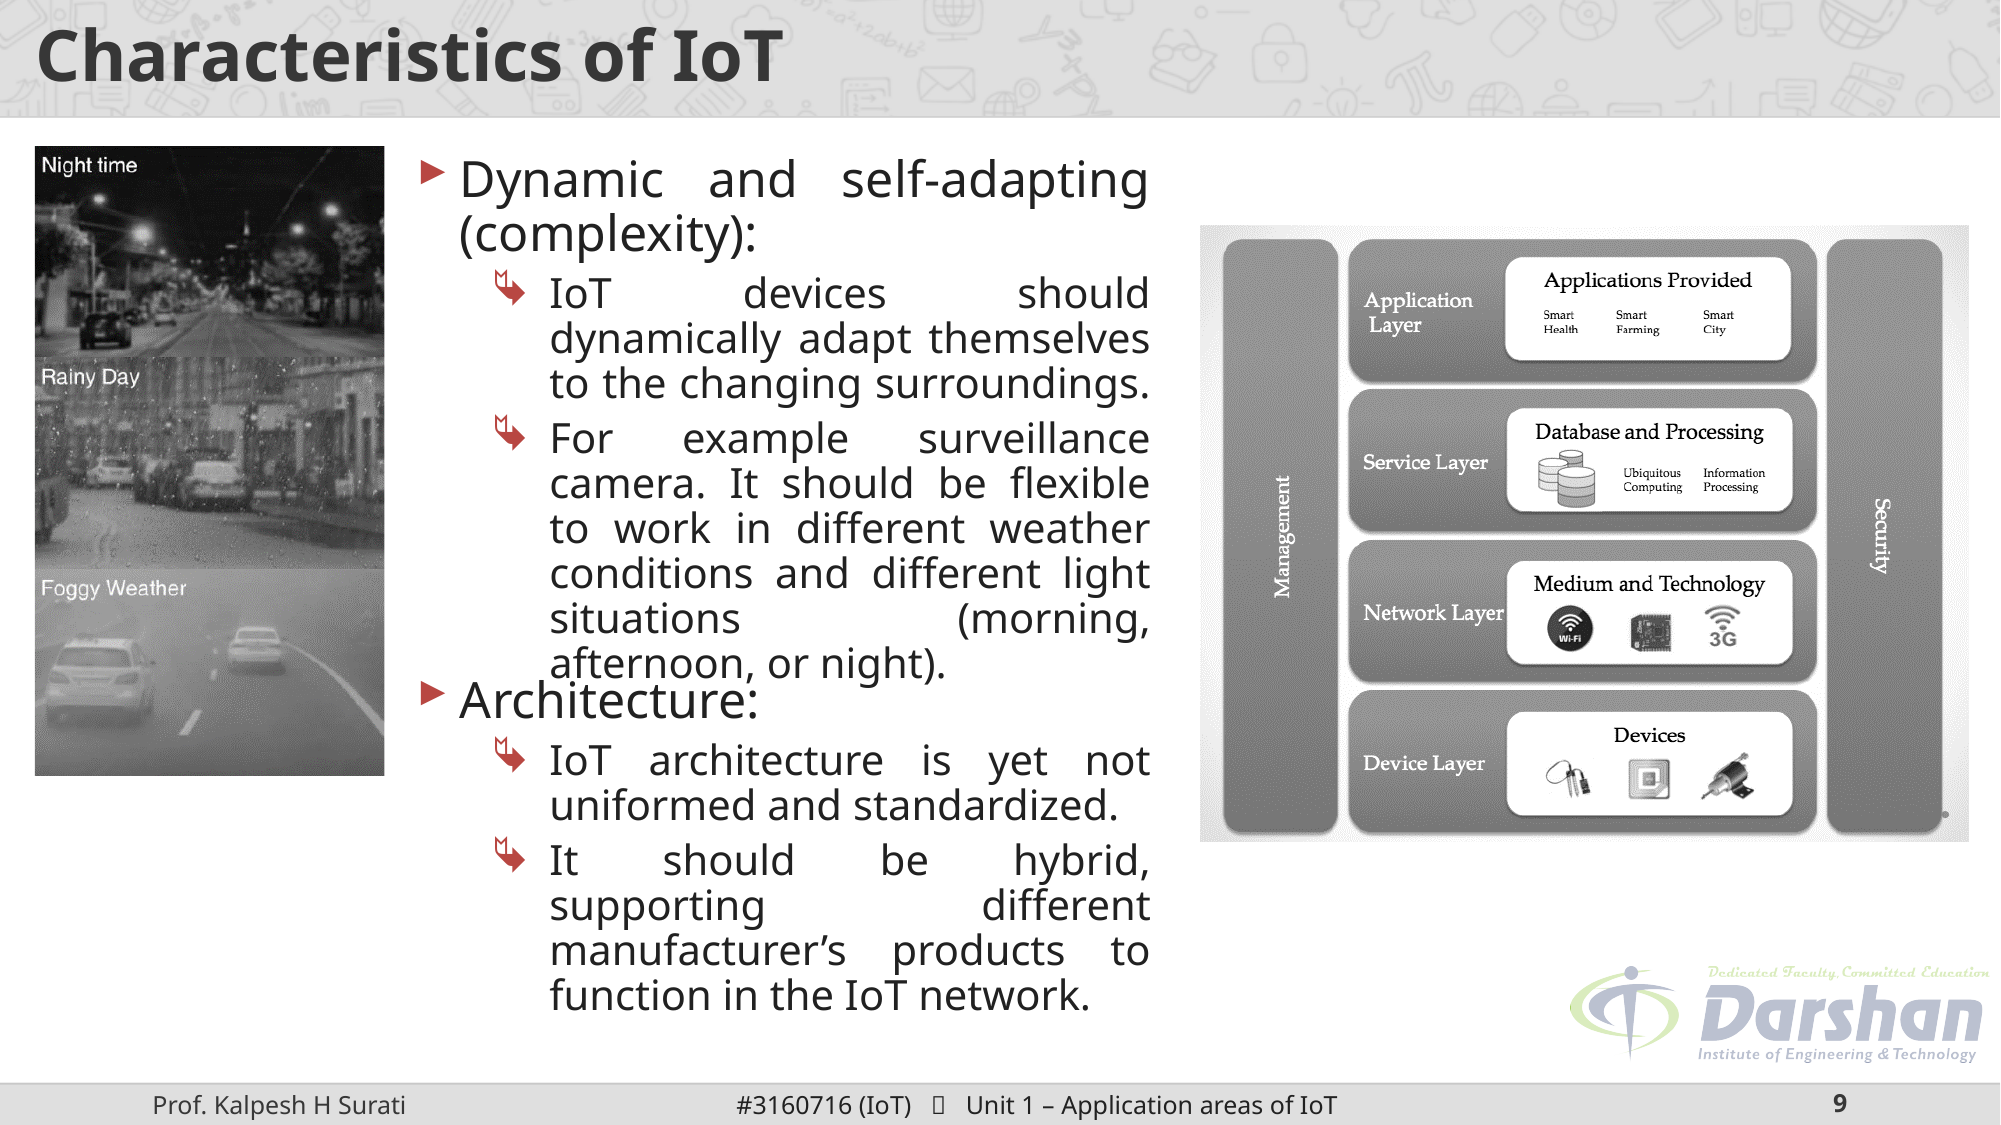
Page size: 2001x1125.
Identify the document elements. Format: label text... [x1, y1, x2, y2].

picture [1200, 225, 1969, 842]
title Characteristics of IoT [0, 0, 2000, 117]
list Dynamic and self-adapting (complexity): IoT devices should dynamically adapt themselves to the changing surroundings. For example surveillance camera. It should be flexible to work in different weather conditions and different light situations (morning, afternoon, or night). [401, 146, 1166, 667]
picture [34, 146, 385, 776]
text_box Architecture: IoT architecture is yet not uniformed and standardized. It should be hybrid, supporting different manufacturer’s products to function in the IoT network. [401, 667, 1166, 1056]
